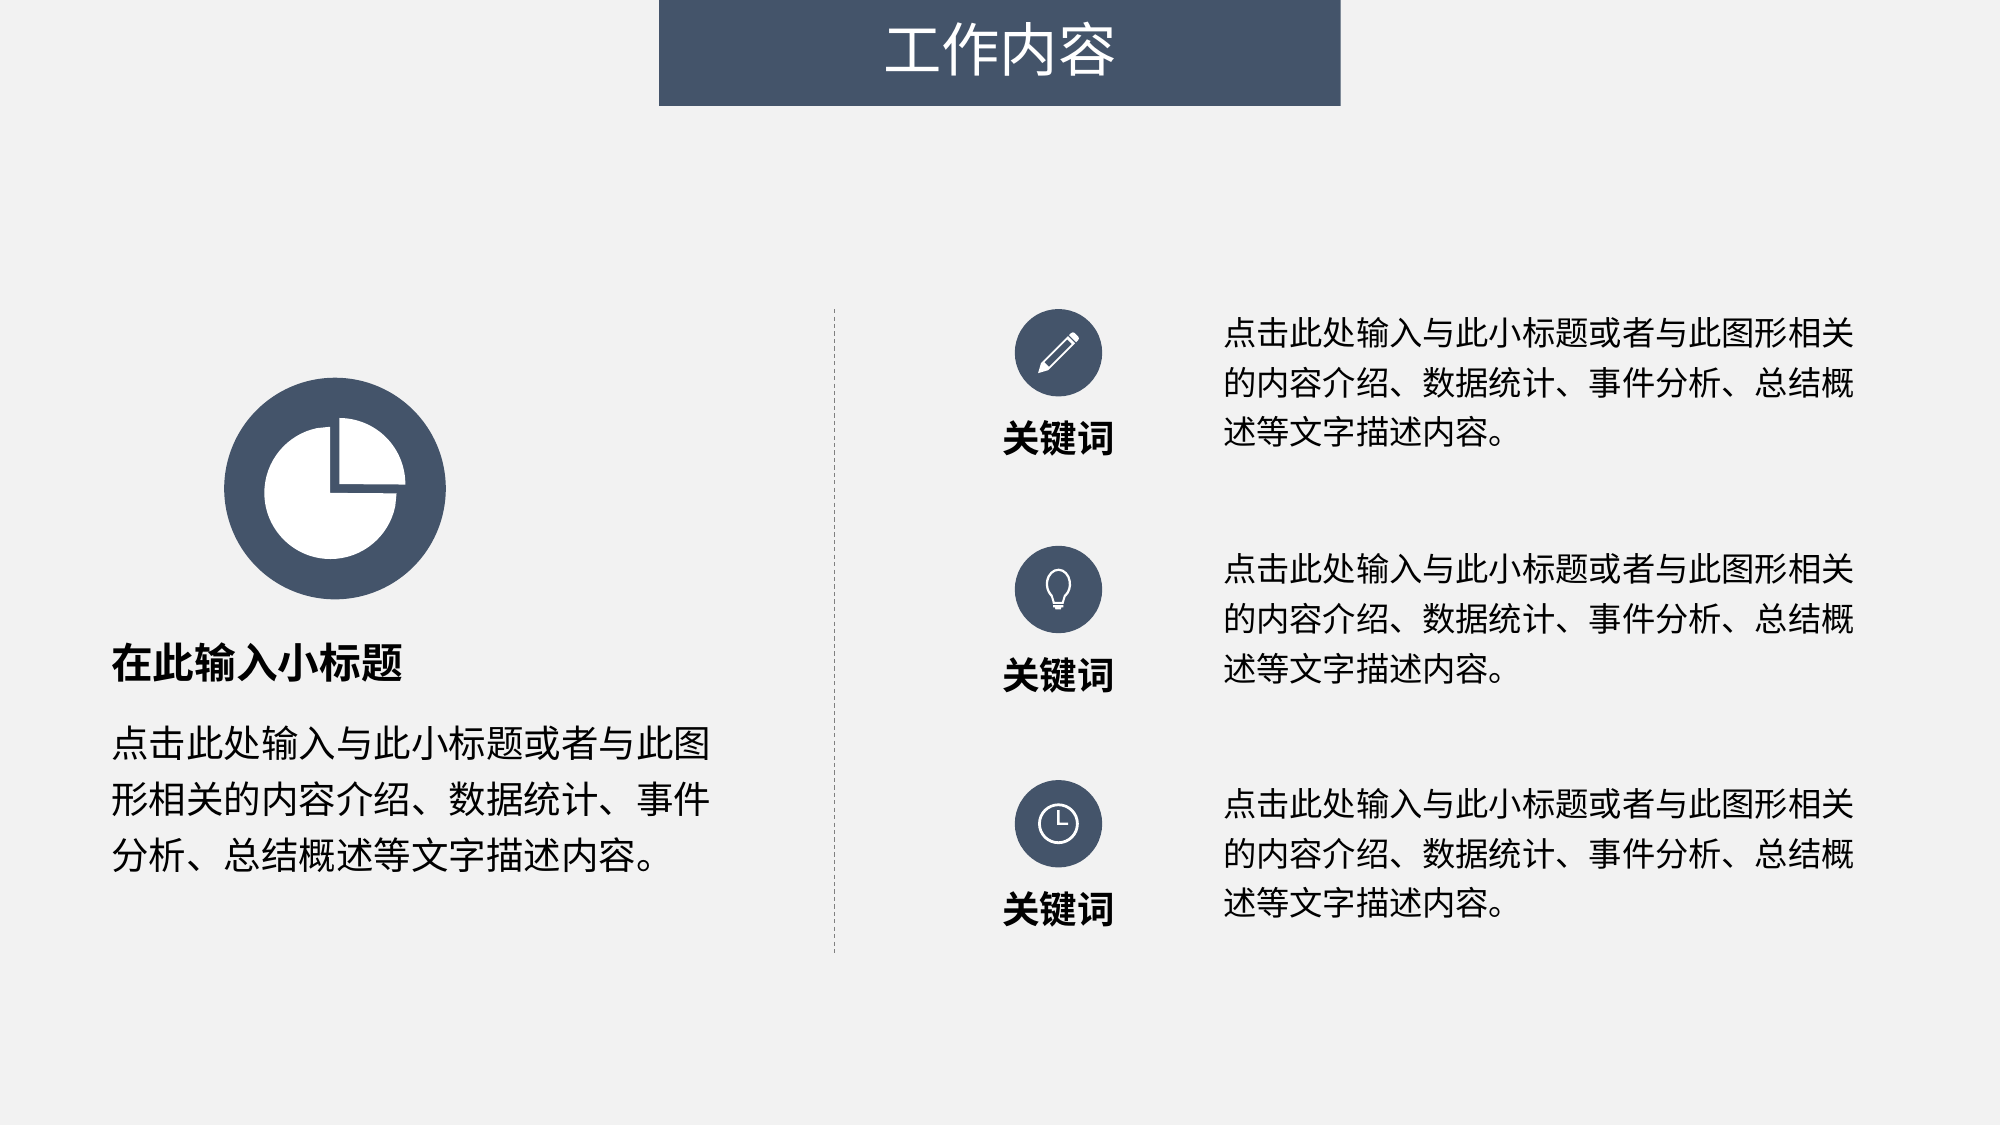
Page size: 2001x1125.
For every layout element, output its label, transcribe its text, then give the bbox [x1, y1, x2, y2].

text_box [223, 376, 447, 601]
text_box [1013, 779, 1104, 867]
text_box [1037, 802, 1080, 846]
title 工作内容 [742, 13, 1258, 93]
text_box [1036, 331, 1081, 375]
text_box 关键词 [944, 396, 1173, 468]
text_box [1013, 544, 1104, 633]
text_box [263, 425, 398, 561]
text_box 关键词 [944, 867, 1173, 939]
text_box 点击此处输入与此小标题或者与此图形相关的内容介绍、数据统计、事件分析、总结概述等文字描述内容。 [1223, 294, 1862, 459]
text_box [1013, 307, 1104, 396]
text_box [338, 416, 407, 486]
text_box 在此输入小标题 [111, 617, 577, 695]
text_box 点击此处输入与此小标题或者与此图形相关的内容介绍、数据统计、事件分析、总结概述等文字描述内容。 [110, 701, 741, 885]
text_box 点击此处输入与此小标题或者与此图形相关的内容介绍、数据统计、事件分析、总结概述等文字描述内容。 [1223, 765, 1862, 930]
text_box 关键词 [944, 633, 1173, 705]
text_box 点击此处输入与此小标题或者与此图形相关的内容介绍、数据统计、事件分析、总结概述等文字描述内容。 [1223, 531, 1862, 696]
text_box [1044, 567, 1073, 611]
